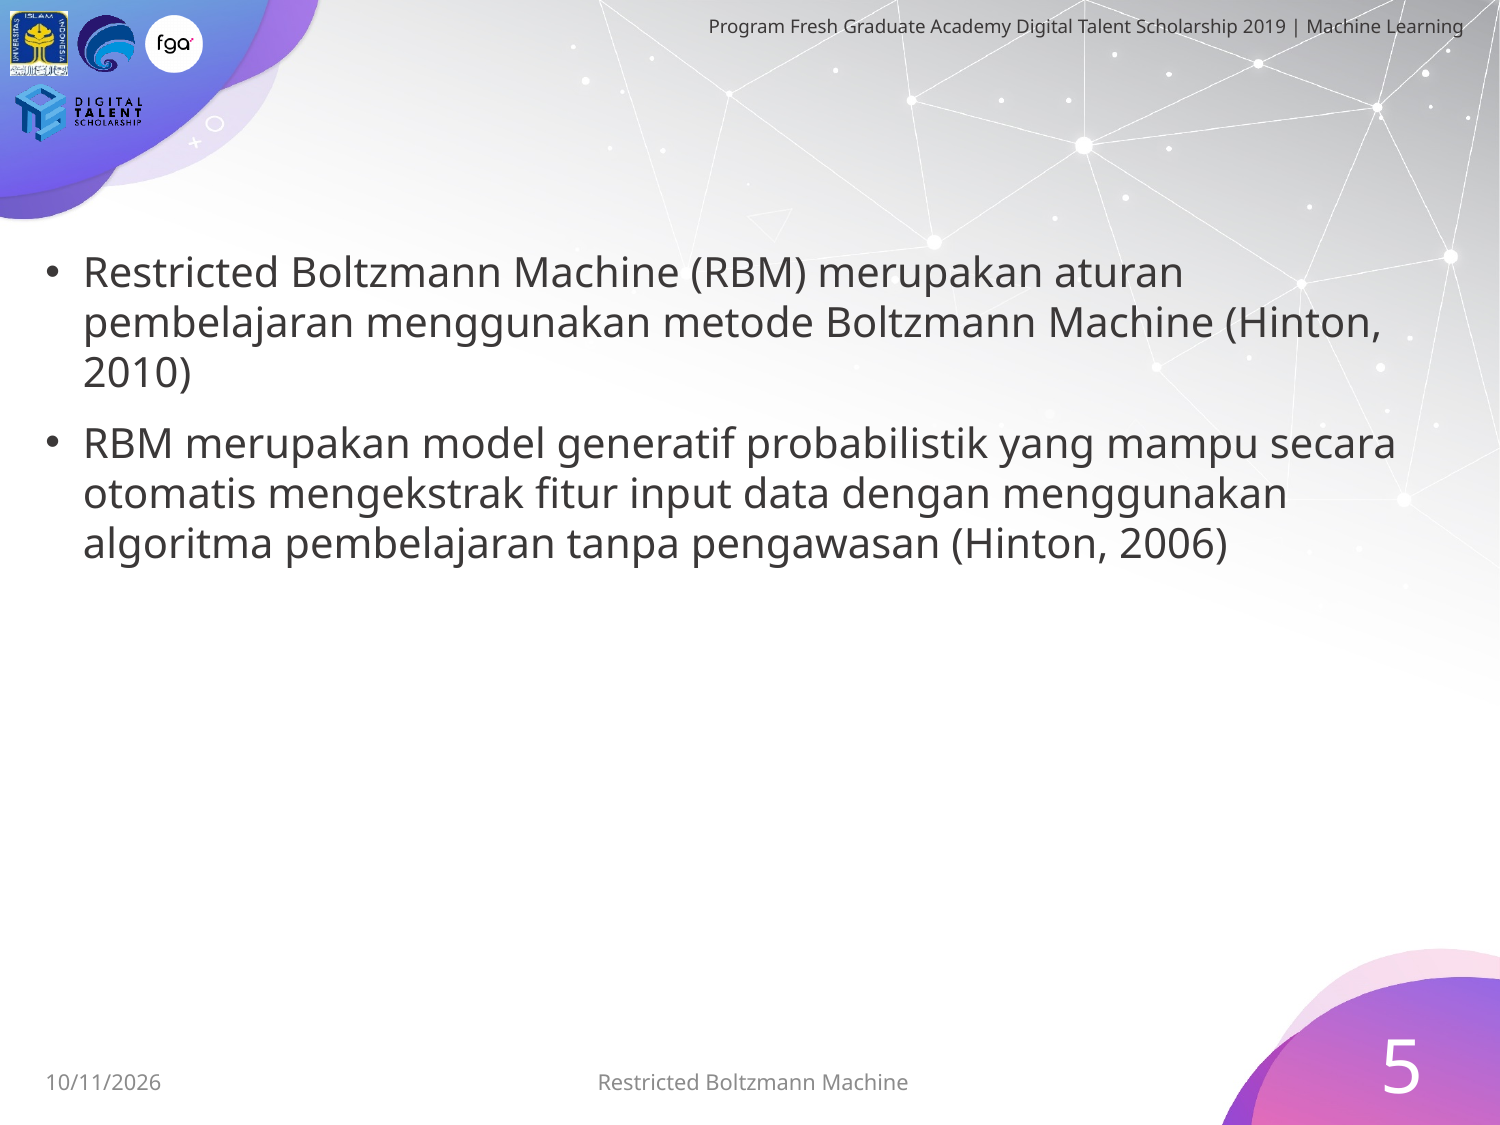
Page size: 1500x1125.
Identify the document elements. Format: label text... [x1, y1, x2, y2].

slide_number 5 [1327, 1025, 1477, 1115]
footer Restricted Boltzmann Machine [386, 1053, 1121, 1114]
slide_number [30, 1053, 272, 1114]
picture [0, 0, 1500, 1125]
list Restricted Boltzmann Machine (RBM) merupakan aturan pembelajaran menggunakan metode Boltzmann Machine (Hinton, 2010) RBM merupakan model generatif probabilistik yang mampu secara otomatis mengekstrak fitur input data dengan menggunakan algoritma pembelajaran tanpa pengawasan (Hinton, 2006) [30, 238, 1477, 1014]
